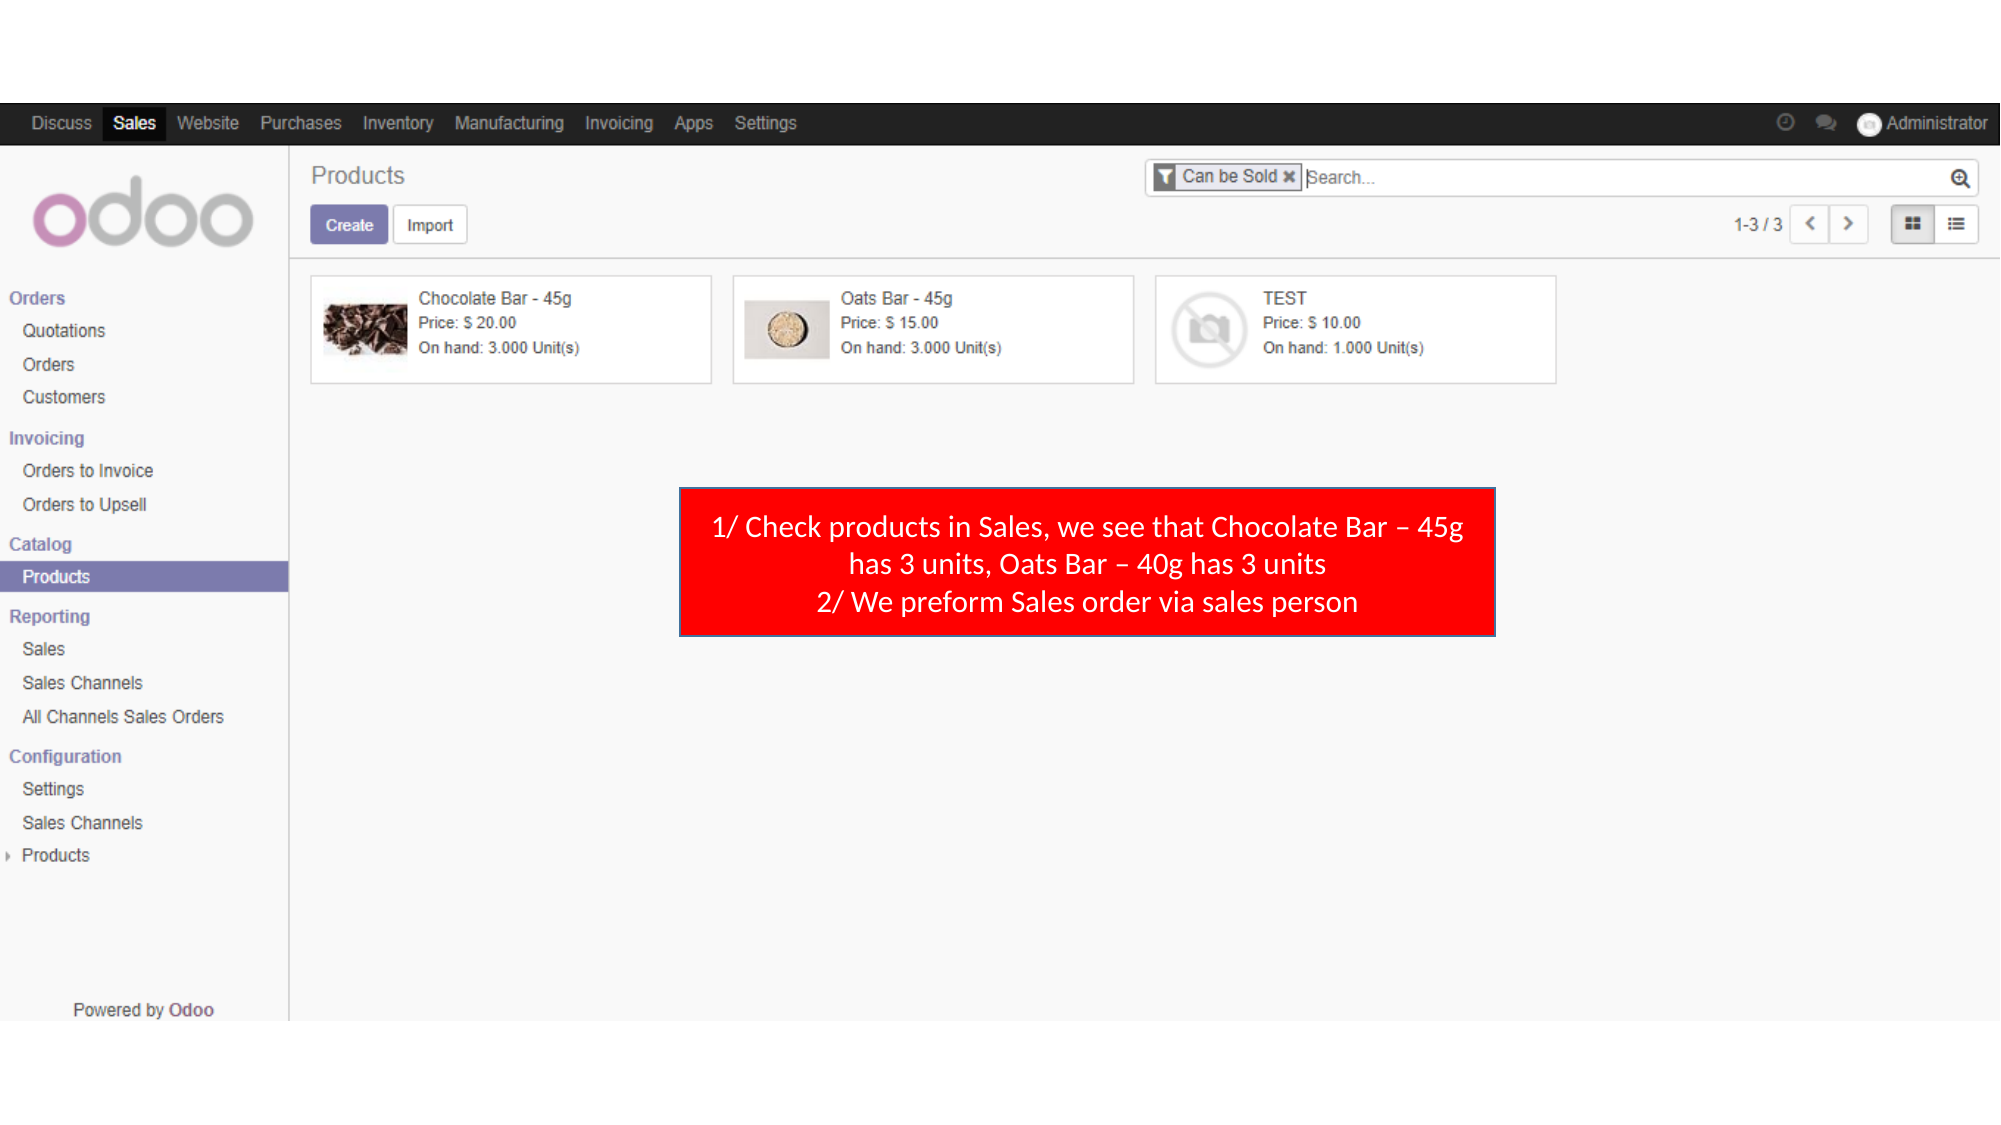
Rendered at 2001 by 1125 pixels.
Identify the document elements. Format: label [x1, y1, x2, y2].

picture [0, 103, 2000, 1021]
